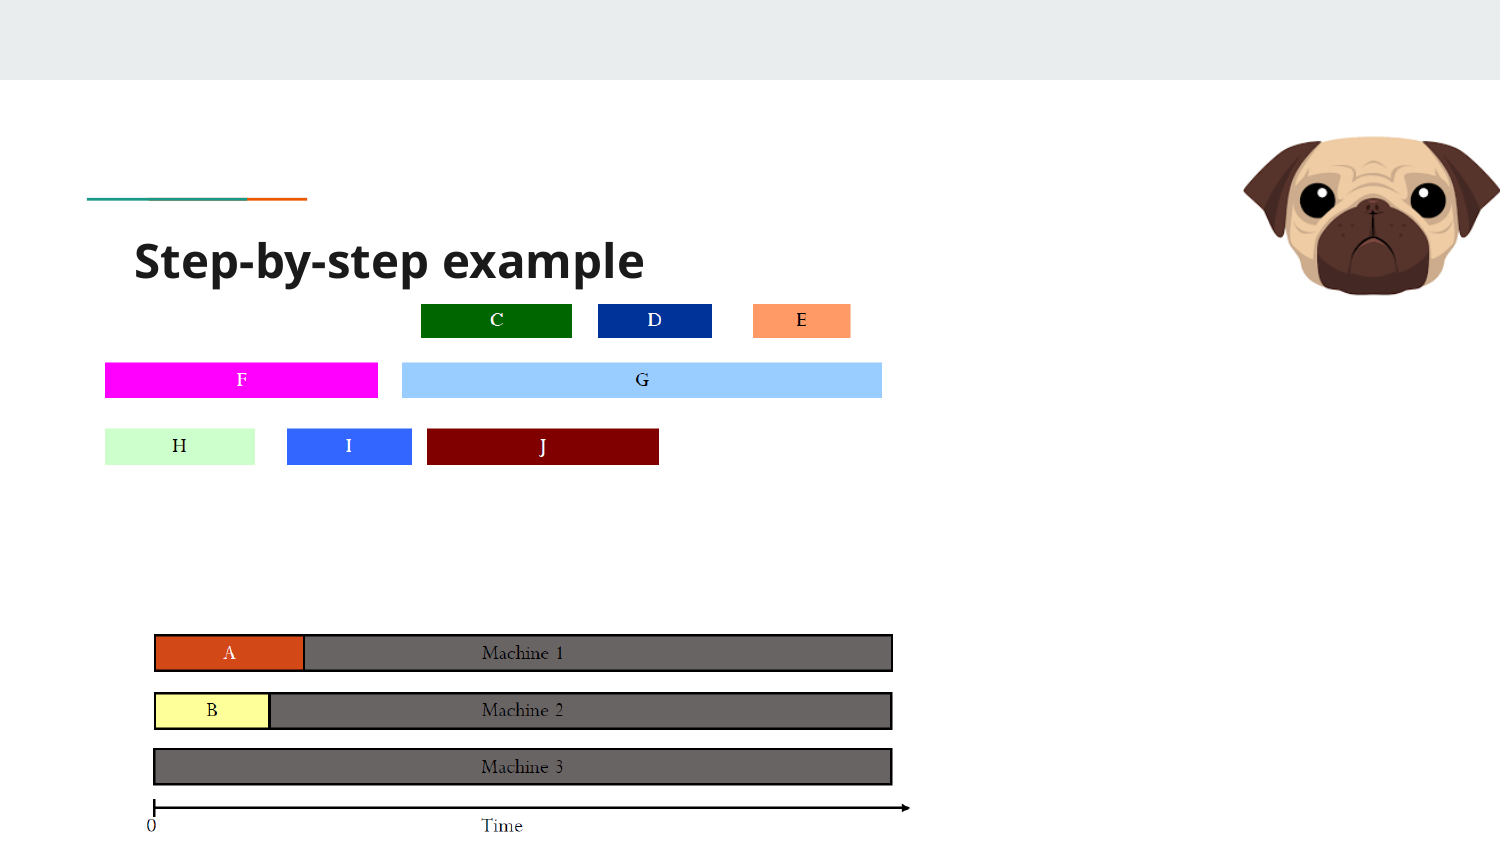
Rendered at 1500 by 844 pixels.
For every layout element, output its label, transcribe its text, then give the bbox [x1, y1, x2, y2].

picture [101, 303, 932, 844]
title Step-by-step example [119, 216, 1238, 305]
picture [1243, 84, 1500, 342]
